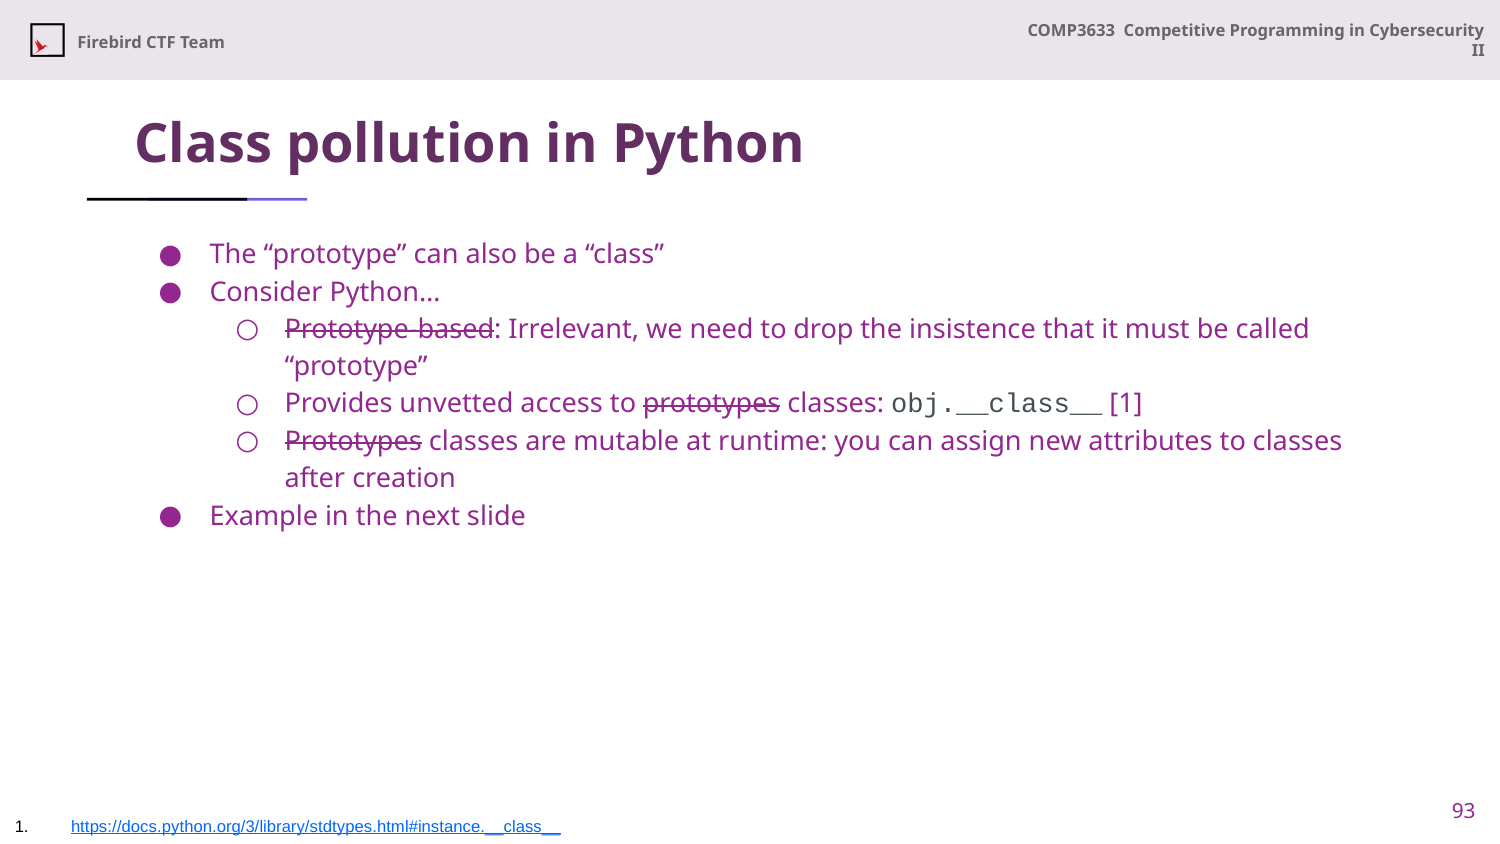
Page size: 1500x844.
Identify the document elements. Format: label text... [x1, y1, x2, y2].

picture [26, 19, 69, 61]
list The “prototype” can also be a “class” Consider Python… Prototype-based: Irrelevant, we need to drop the insistence that it must be called “prototype” Provides unvetted access to prototypes classes: obj.__class__ [1] Prototypes classes are mutable at runtime: you can assign new attributes to classes after creation Example in the next slide [119, 216, 1381, 780]
text_box https://docs.python.org/3/library/stdtypes.html#instance.__class__ [0, 808, 1183, 844]
slide_number 93 [1400, 779, 1491, 844]
title Class pollution in Python [119, 93, 1381, 182]
